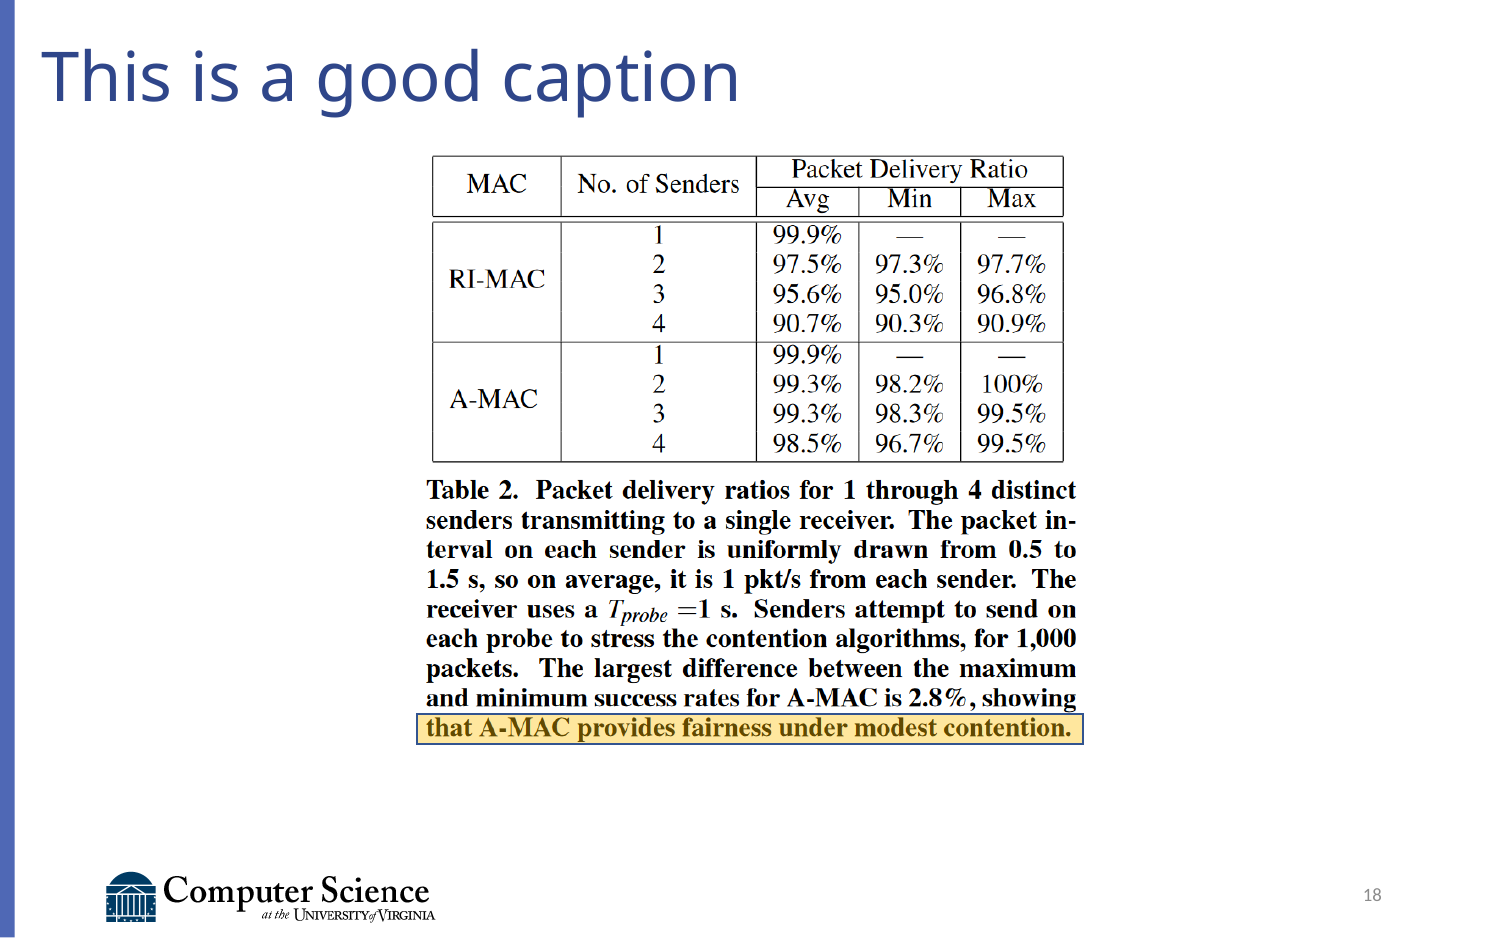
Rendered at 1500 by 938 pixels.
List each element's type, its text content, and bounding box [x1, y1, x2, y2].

slide_number 18 [1059, 868, 1397, 919]
picture [417, 144, 1092, 745]
title This is a good caption [26, 14, 1483, 145]
picture [103, 870, 441, 923]
